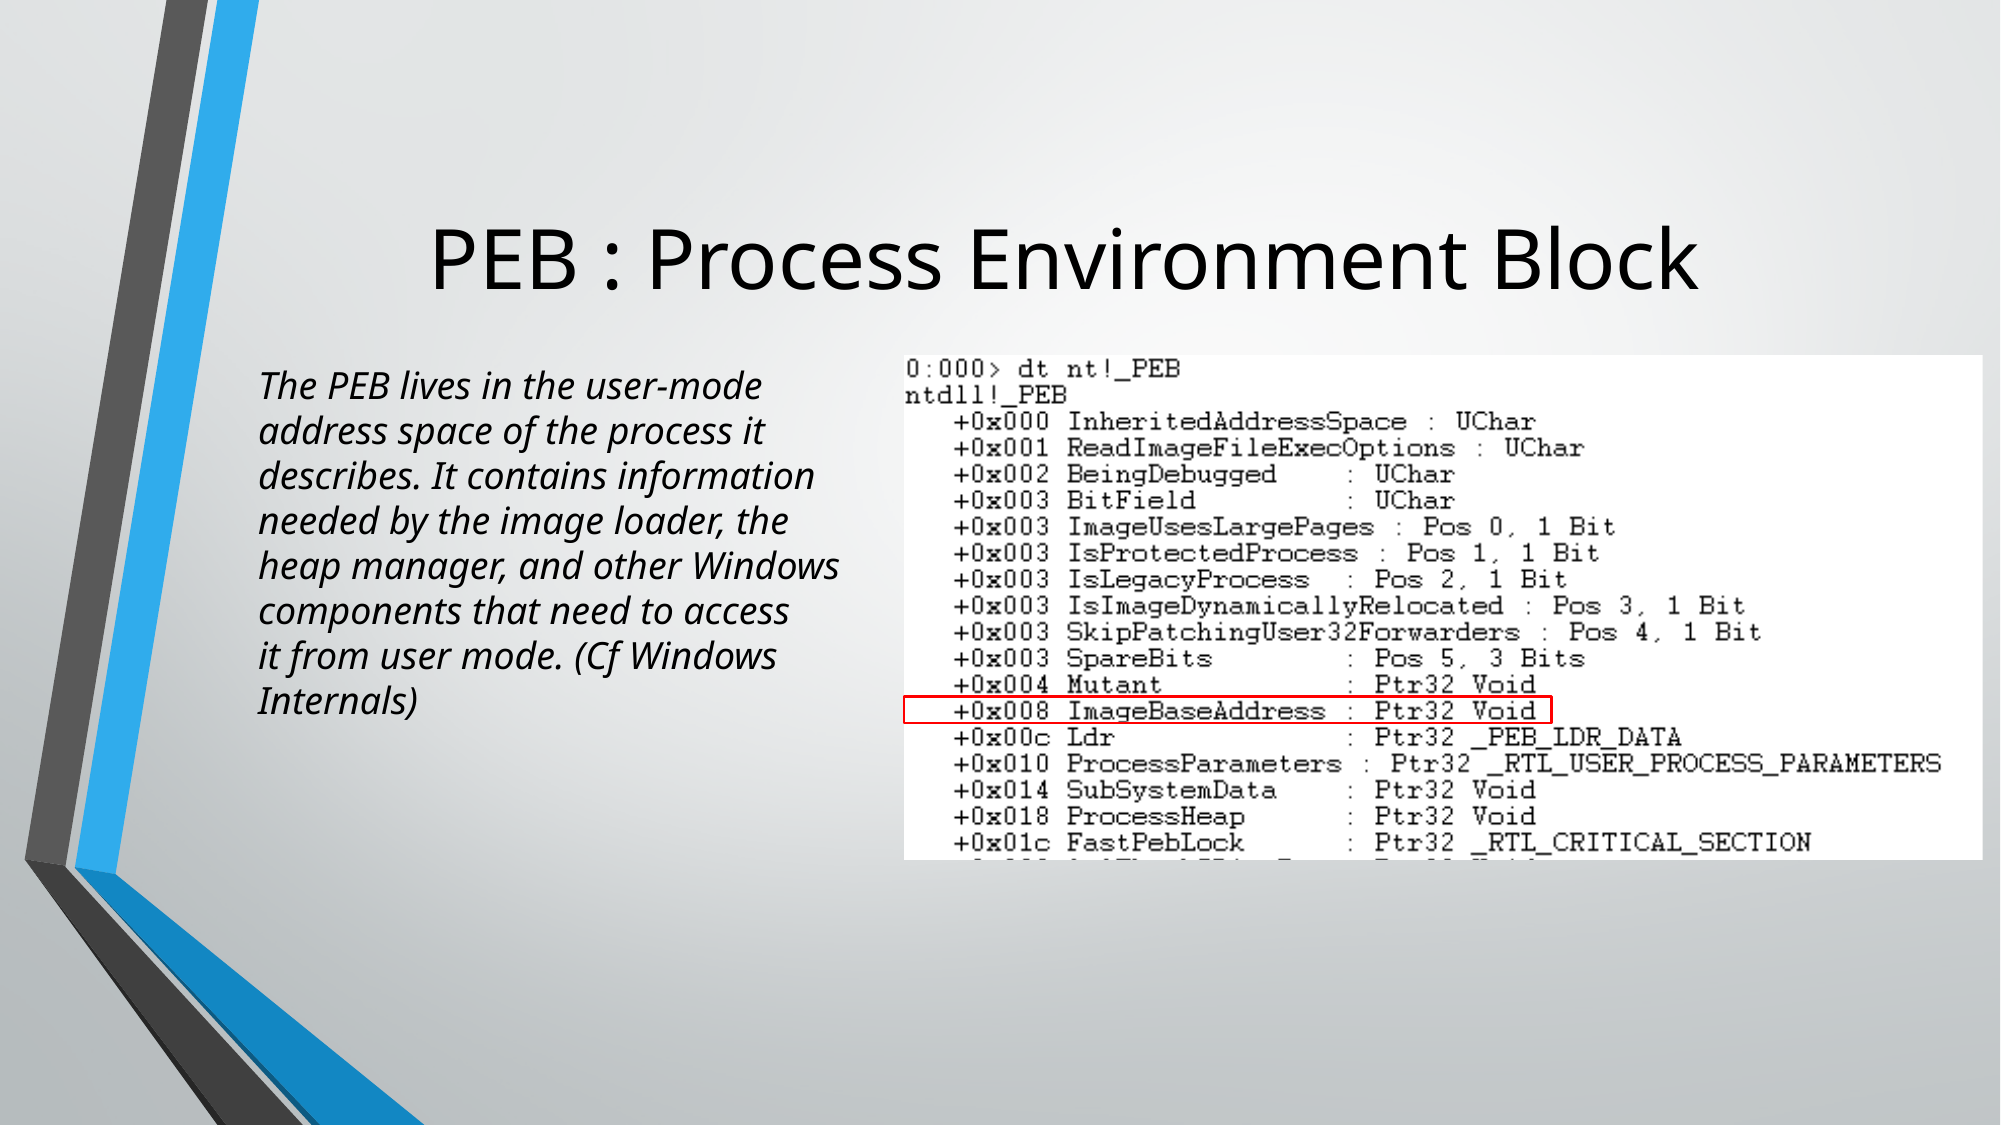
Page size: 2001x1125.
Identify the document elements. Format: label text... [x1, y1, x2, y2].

title PEB : Process Environment Block [243, 112, 1887, 400]
picture [903, 354, 1983, 860]
text_box The PEB lives in the user-mode address space of the process it describes. It contains information needed by the image loader, the heap manager, and other Windows components that need to access it from user mode. (Cf Windows Internals) [243, 355, 857, 730]
